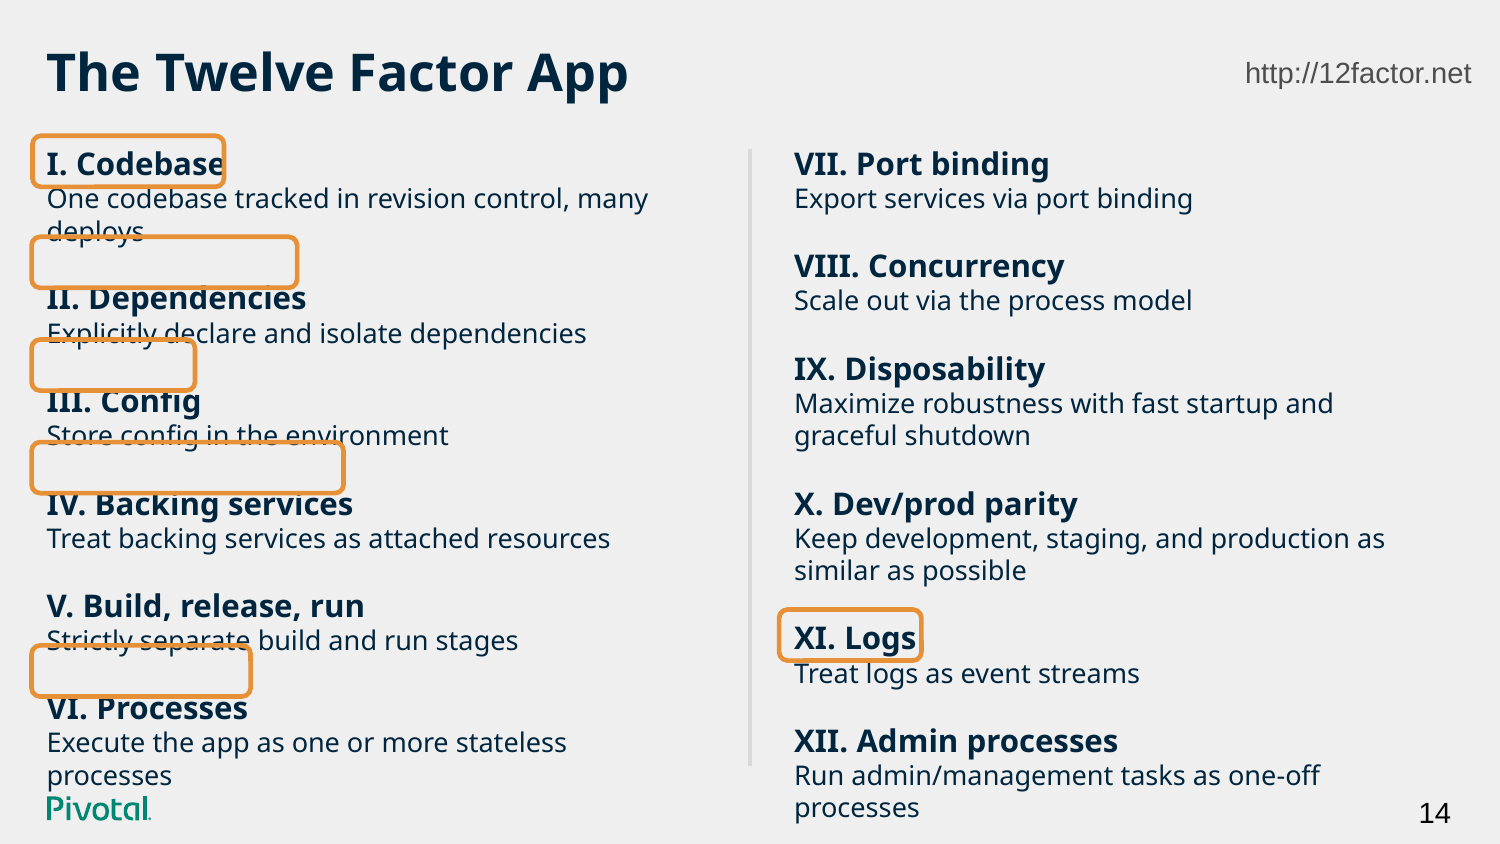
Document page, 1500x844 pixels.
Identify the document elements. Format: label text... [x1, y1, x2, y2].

slide_number 14 [1403, 779, 1494, 844]
text_box [31, 339, 196, 391]
list VII. Port binding Export services via port binding VIII. Concurrency Scale out via the process model IX. Disposability Maximize robustness with fast startup and graceful shutdown X. Dev/prod parity Keep development, staging, and production as similar as possible XI. Logs Treat logs as event streams XII. Admin processes Run admin/management tasks as one-off processes [779, 128, 1454, 748]
list I. Codebase One codebase tracked in revision control, many deploys II. Dependencies Explicitly declare and isolate dependencies III. Config Store config in the environment IV. Backing services Treat backing services as attached resources V. Build, release, run Strictly separate build and run stages VI. Processes Execute the app as one or more stateless processes [31, 128, 707, 748]
text_box [31, 442, 344, 494]
text_box [779, 609, 922, 661]
text_box http://12factor.net [1006, 37, 1488, 102]
title The Twelve Factor App [31, 24, 1453, 90]
text_box [32, 135, 224, 187]
text_box [31, 645, 251, 697]
text_box [31, 236, 298, 288]
